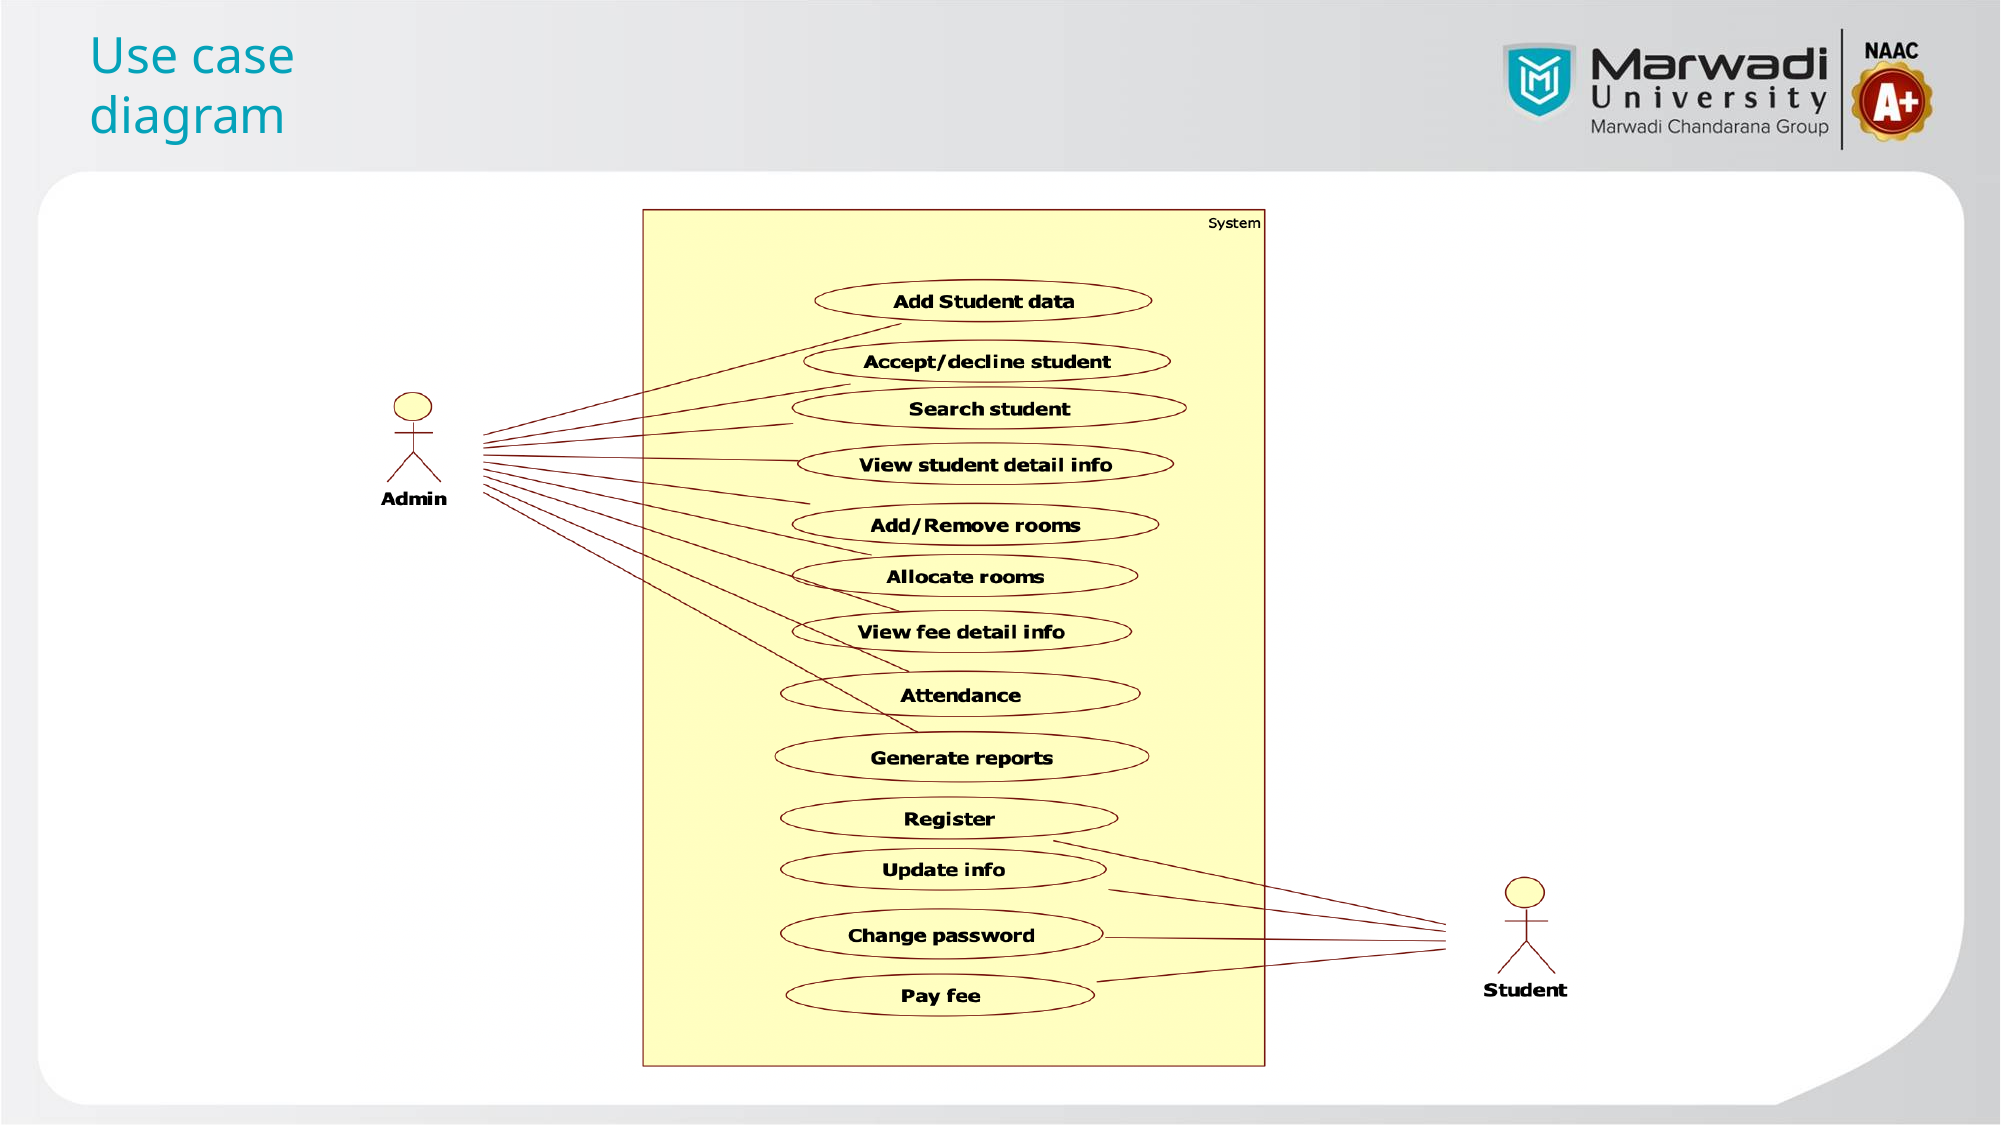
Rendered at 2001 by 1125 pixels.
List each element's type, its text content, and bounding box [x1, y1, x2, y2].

picture [0, 0, 2001, 1125]
title Use case diagram [87, 0, 491, 178]
